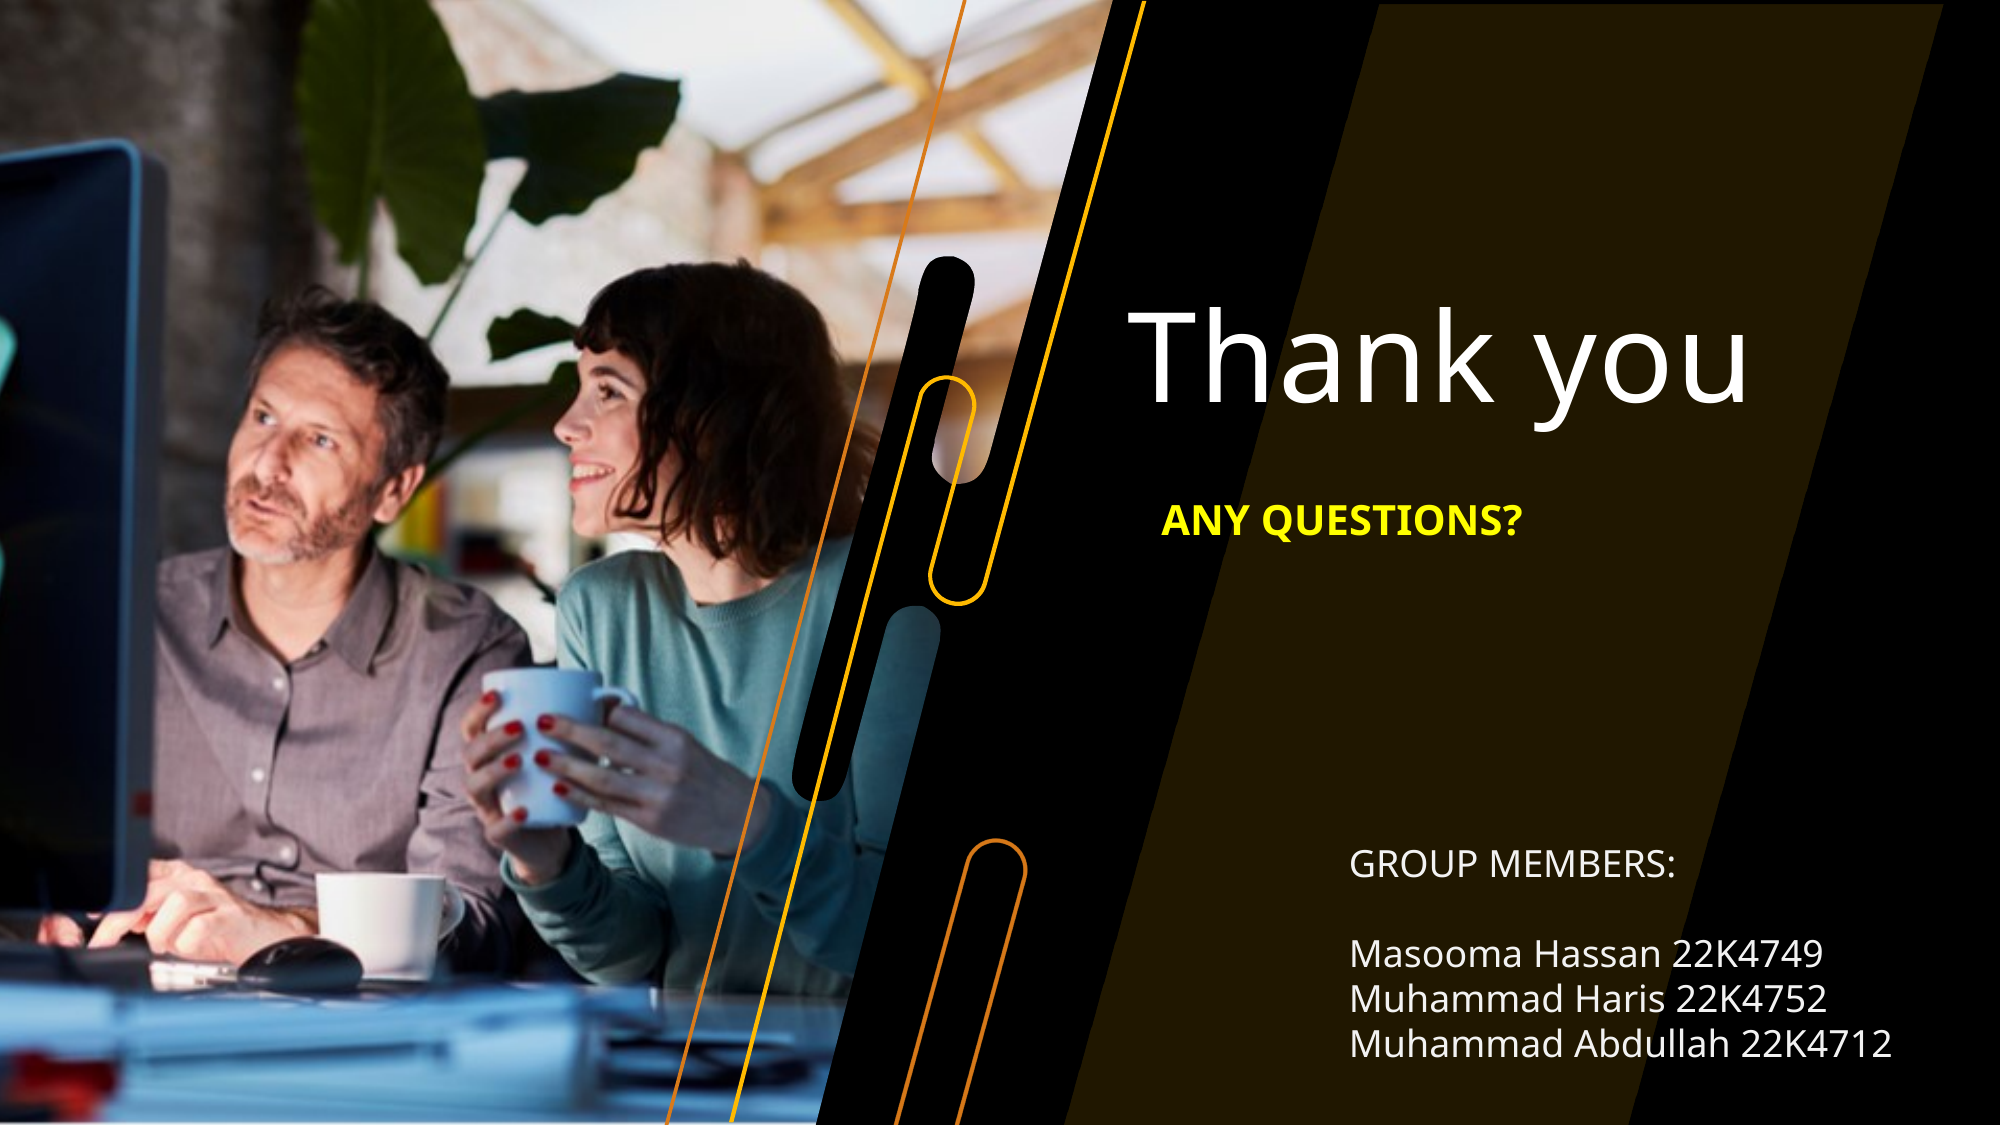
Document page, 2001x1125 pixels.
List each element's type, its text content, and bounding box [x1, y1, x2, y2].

text_box GROUP MEMBERS: Masooma Hassan 22K4749 Muhammad Haris 22K4752 Muhammad Abdullah 22K4712 [1334, 832, 2000, 1073]
picture [1147, 865, 2000, 1125]
picture [1147, 0, 2000, 832]
picture [0, 0, 665, 1125]
list ANY QUESTIONS? [1155, 493, 1932, 865]
title Thank you [1155, 188, 1899, 438]
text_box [665, 0, 1147, 1125]
